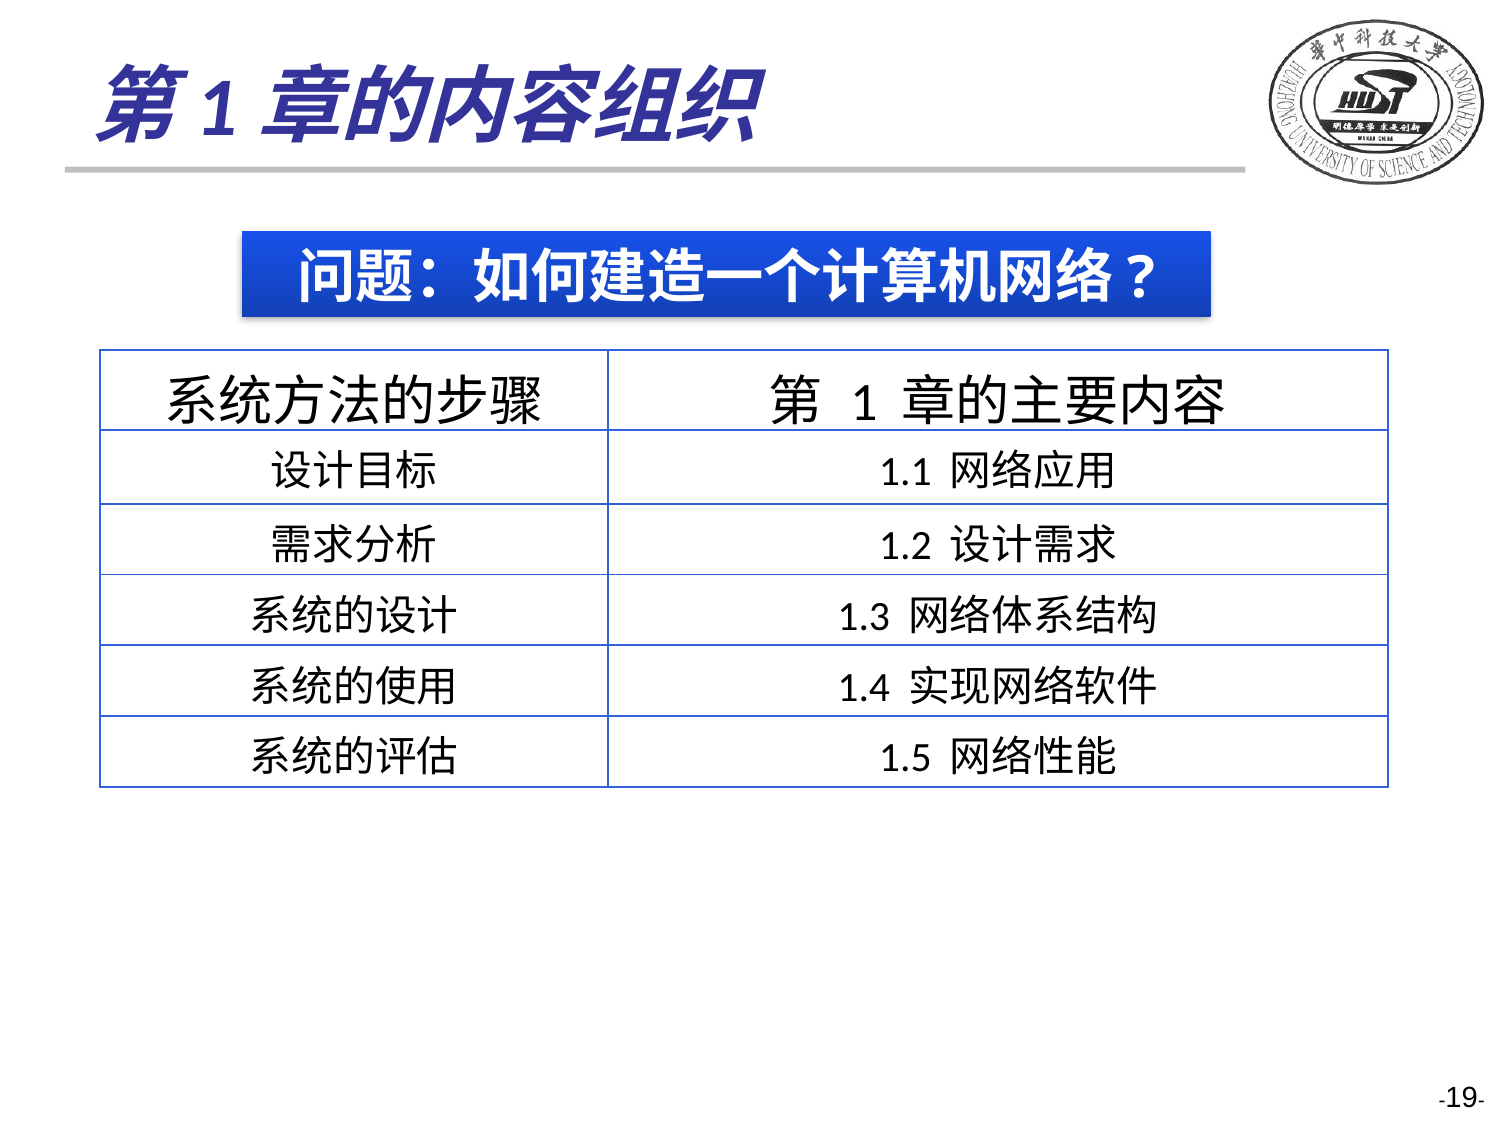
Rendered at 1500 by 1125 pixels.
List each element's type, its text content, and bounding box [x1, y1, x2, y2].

table_cell 系统的设计 [101, 575, 607, 644]
table_cell 1.4 实现网络软件 [609, 646, 1387, 715]
table_cell 1.2 设计需求 [609, 505, 1387, 574]
table_cell 系统的使用 [101, 646, 607, 715]
picture [1257, 18, 1489, 185]
text_box 问题：如何建造一个计算机网络? [242, 231, 1211, 317]
table_cell 1.1 网络应用 [609, 431, 1387, 503]
table_cell 需求分析 [101, 505, 607, 574]
table_cell 1.3 网络体系结构 [609, 575, 1387, 644]
table_cell 系统的评估 [101, 717, 607, 786]
table_cell 1.5 网络性能 [609, 717, 1387, 786]
table_header 第 1 章的主要内容 [609, 351, 1387, 429]
table_cell 设计目标 [101, 431, 607, 503]
slide_number -19- [1149, 1070, 1500, 1125]
title 第1章的内容组织 [76, 42, 892, 160]
table_header 系统方法的步骤 [101, 351, 607, 429]
